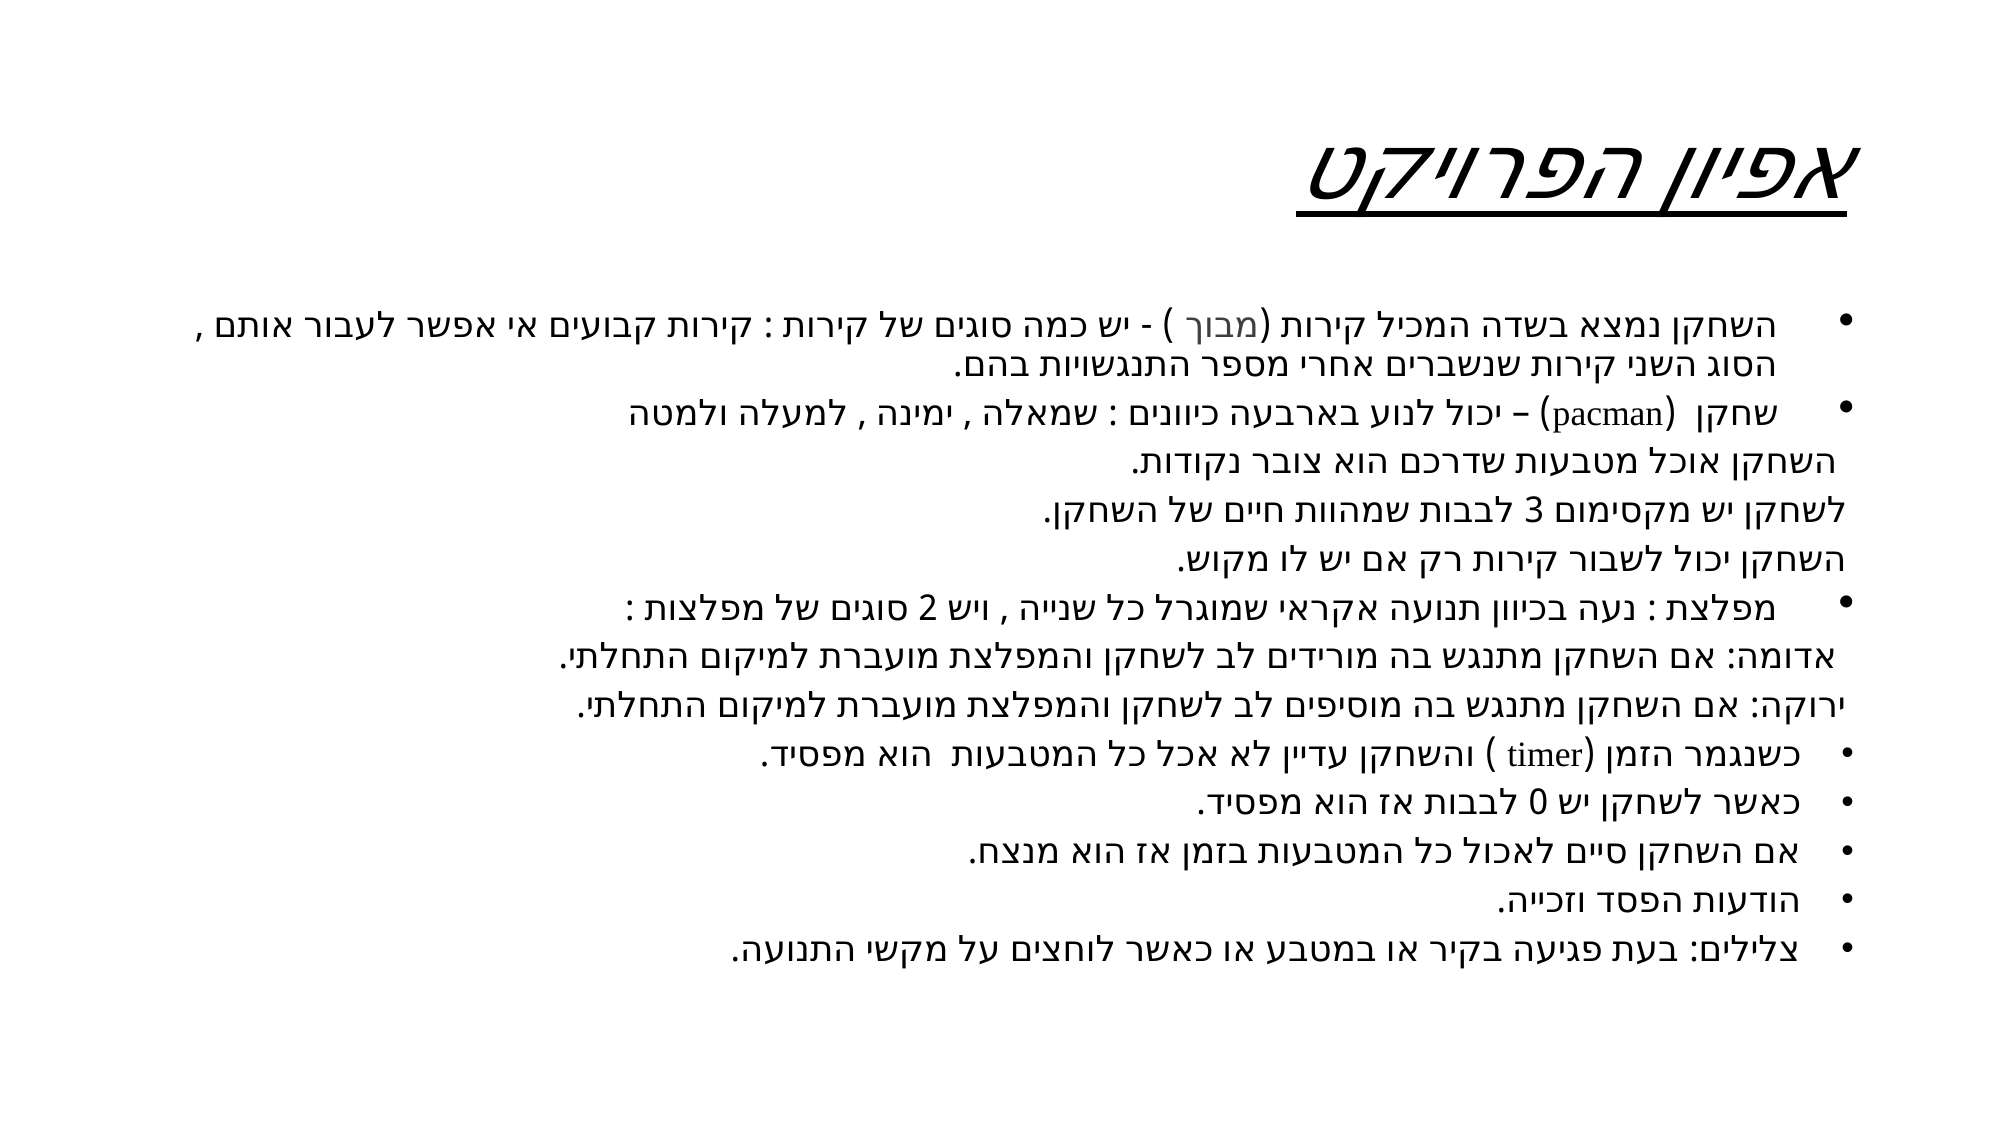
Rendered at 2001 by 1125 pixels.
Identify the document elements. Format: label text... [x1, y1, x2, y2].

list השחקן נמצא בשדה המכיל קירות (מבוך ) - יש כמה סוגים של קירות : קירות קבועים אי אפשר לעבור אותם , הסוג השני קירות שנשברים אחרי מספר התנגשויות בהם. שחקן (pacman) – יכול לנוע בארבעה כיוונים : שמאלה , ימינה , למעלה ולמטה השחקן אוכל מטבעות שדרכם הוא צובר נקודות. לשחקן יש מקסימום 3 לבבות שמהוות חיים של השחקן. השחקן יכול לשבור קירות רק אם יש לו מקוש. מפלצת : נעה בכיוון תנועה אקראי שמוגרל כל שנייה , ויש 2 סוגים של מפלצות : אדומה: אם השחקן מתנגש בה מורידים לב לשחקן והמפלצת מועברת למיקום התחלתי. ירוקה: אם השחקן מתנגש בה מוסיפים לב לשחקן והמפלצת מועברת למיקום התחלתי. כשנגמר הזמן (timer ) והשחקן עדיין לא אכל כל המטבעות הוא מפסיד. כאשר לשחקן יש 0 לבבות אז הוא מפסיד. אם השחקן סיים לאכול כל המטבעות בזמן אז הוא מנצח. הודעות הפסד וזכייה. צלילים: בעת פגיעה בקיר או במטבע או כאשר לוחצים על מקשי התנועה. [137, 299, 1863, 1101]
title אפיון הפרויקט [137, 59, 1863, 278]
